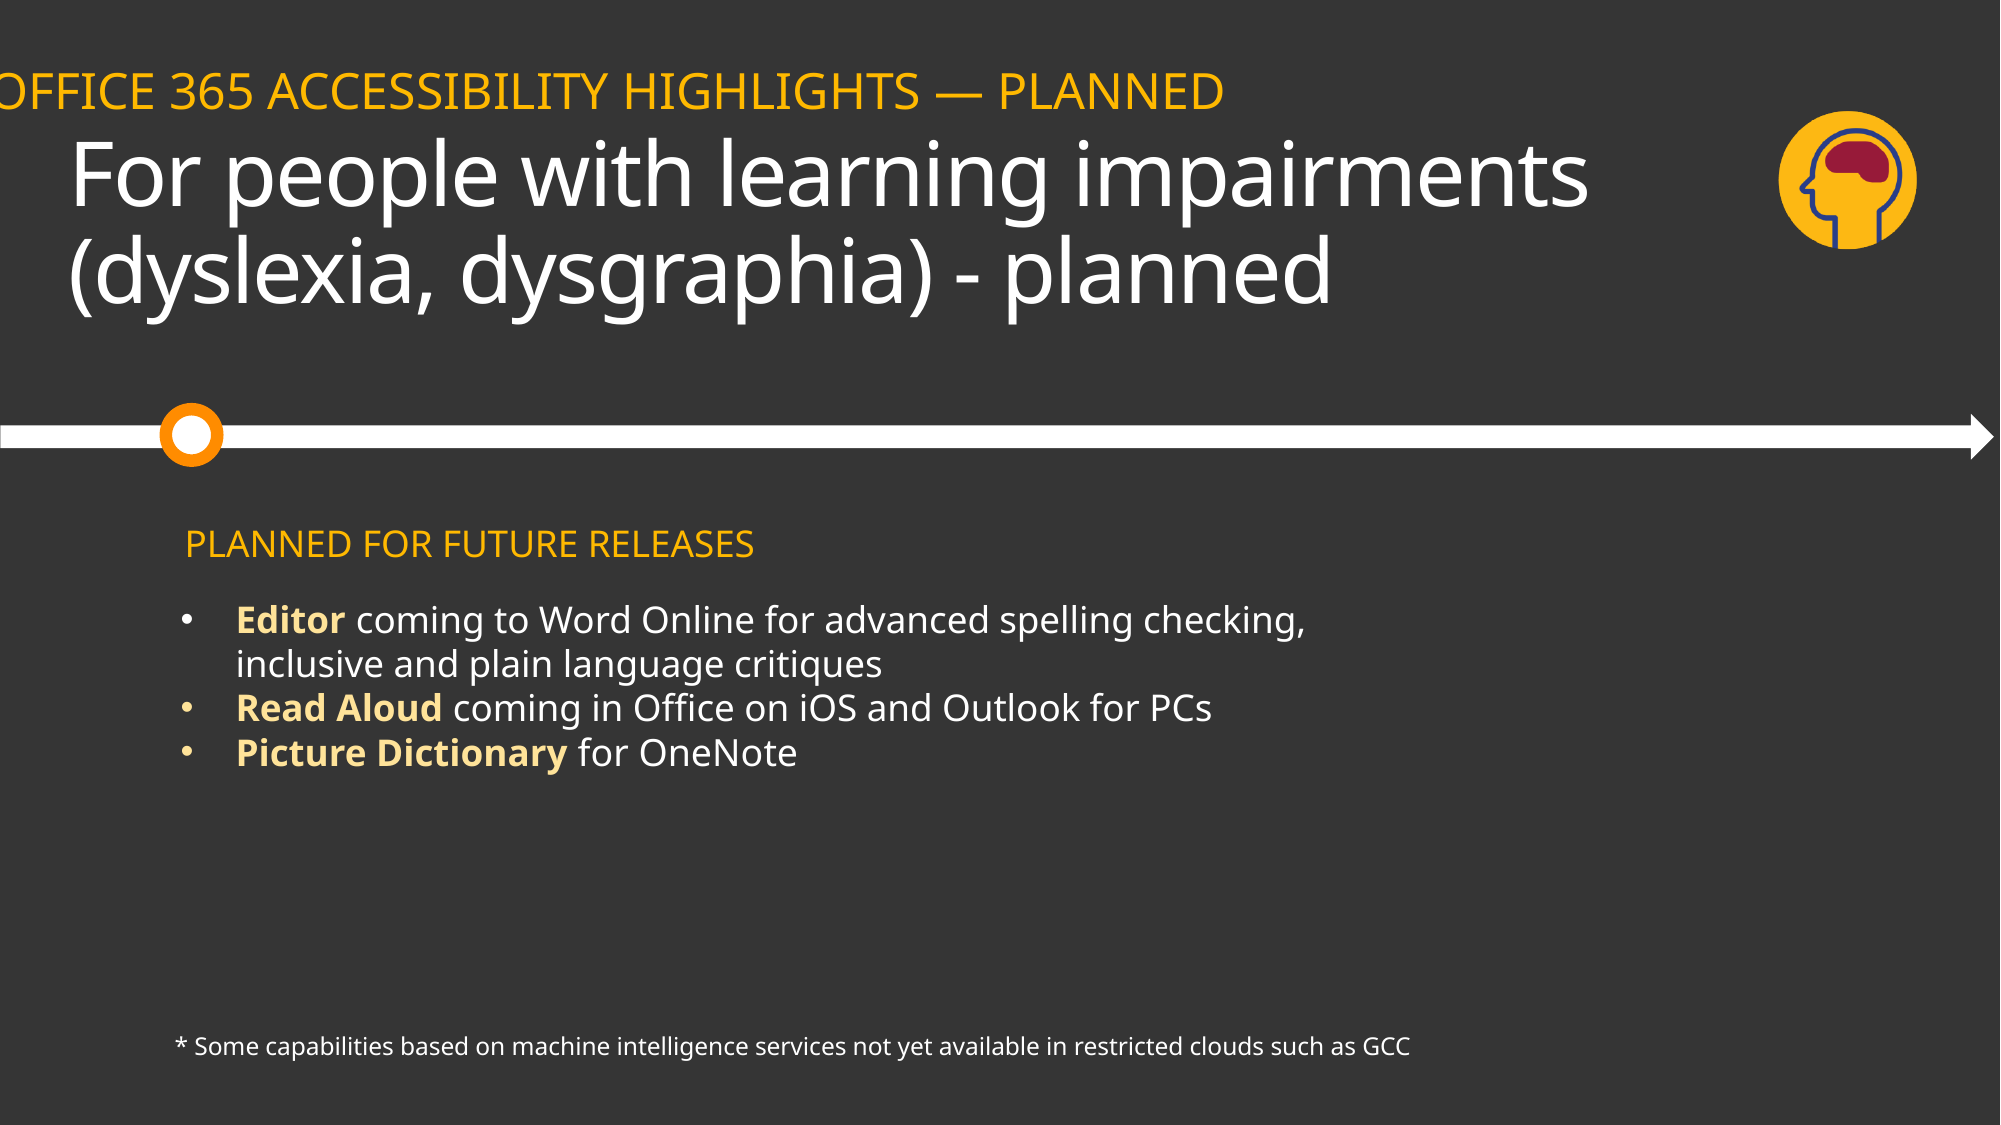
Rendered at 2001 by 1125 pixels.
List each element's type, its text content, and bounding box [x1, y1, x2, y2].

text_box [0, 425, 169, 449]
text_box * Some capabilities based on machine intelligence services not yet available in restricted clouds such as GCC [144, 1021, 1443, 1075]
title For people with learning impairments (dyslexia, dysgraphia) - planned [44, 113, 1778, 262]
text_box Office 365 Accessibility Highlights — Planned [0, 52, 1242, 127]
text_box PLANNED FOR FUTURE RELEASES [169, 513, 771, 573]
text_box [165, 409, 218, 461]
text_box Editor coming to Word Online for advanced spelling checking, inclusive and plain language critiques Read Aloud coming in Office on iOS and Outlook for PCs Picture Dictionary for OneNote [165, 589, 1359, 782]
picture [1777, 109, 1917, 254]
text_box [214, 413, 1994, 460]
